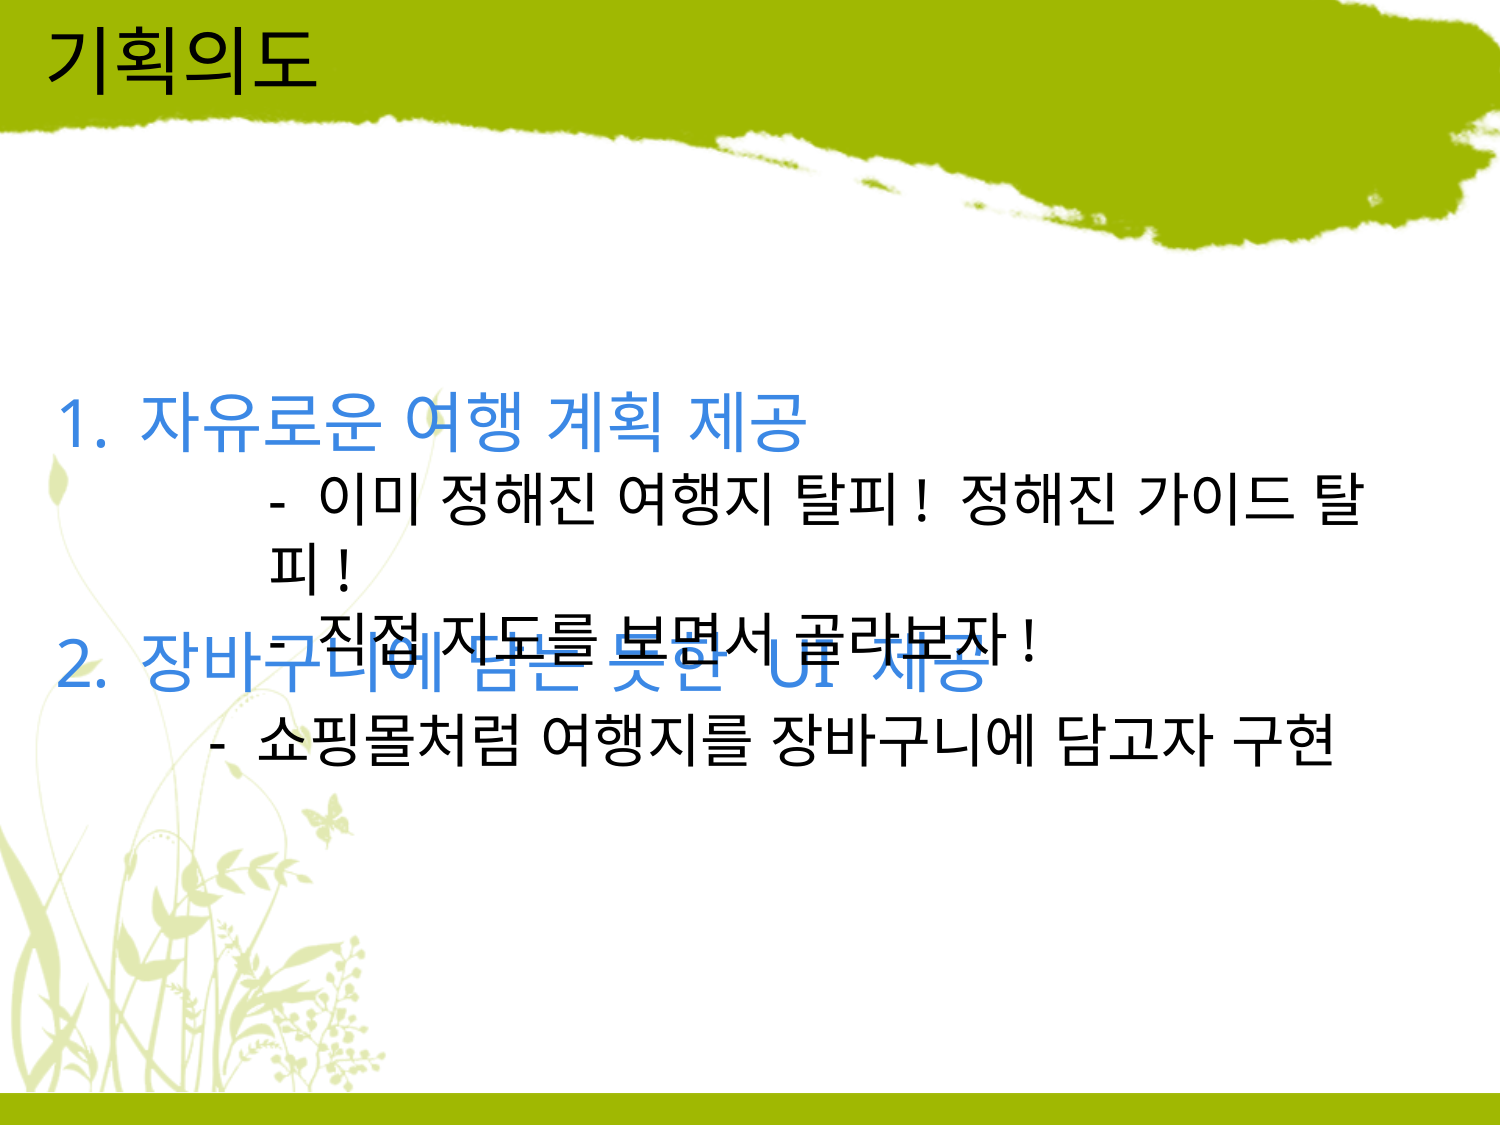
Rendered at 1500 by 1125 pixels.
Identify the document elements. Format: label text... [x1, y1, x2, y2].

text_box - 쇼핑몰처럼 여행지를 장바구니에 담고자 구현 [193, 697, 1353, 782]
picture [0, 382, 1500, 1125]
text_box 자유로운 여행 계획 제공 장바구니에 담는 듯한 UI 제공 [40, 373, 1008, 788]
picture [0, 0, 1500, 257]
text_box - 이미 정해진 여행지 탈피! 정해진 가이드 탈피! - 직접 지도를 보면서 골라보자! [253, 456, 1447, 681]
title 기획의도 [29, 1, 1380, 118]
